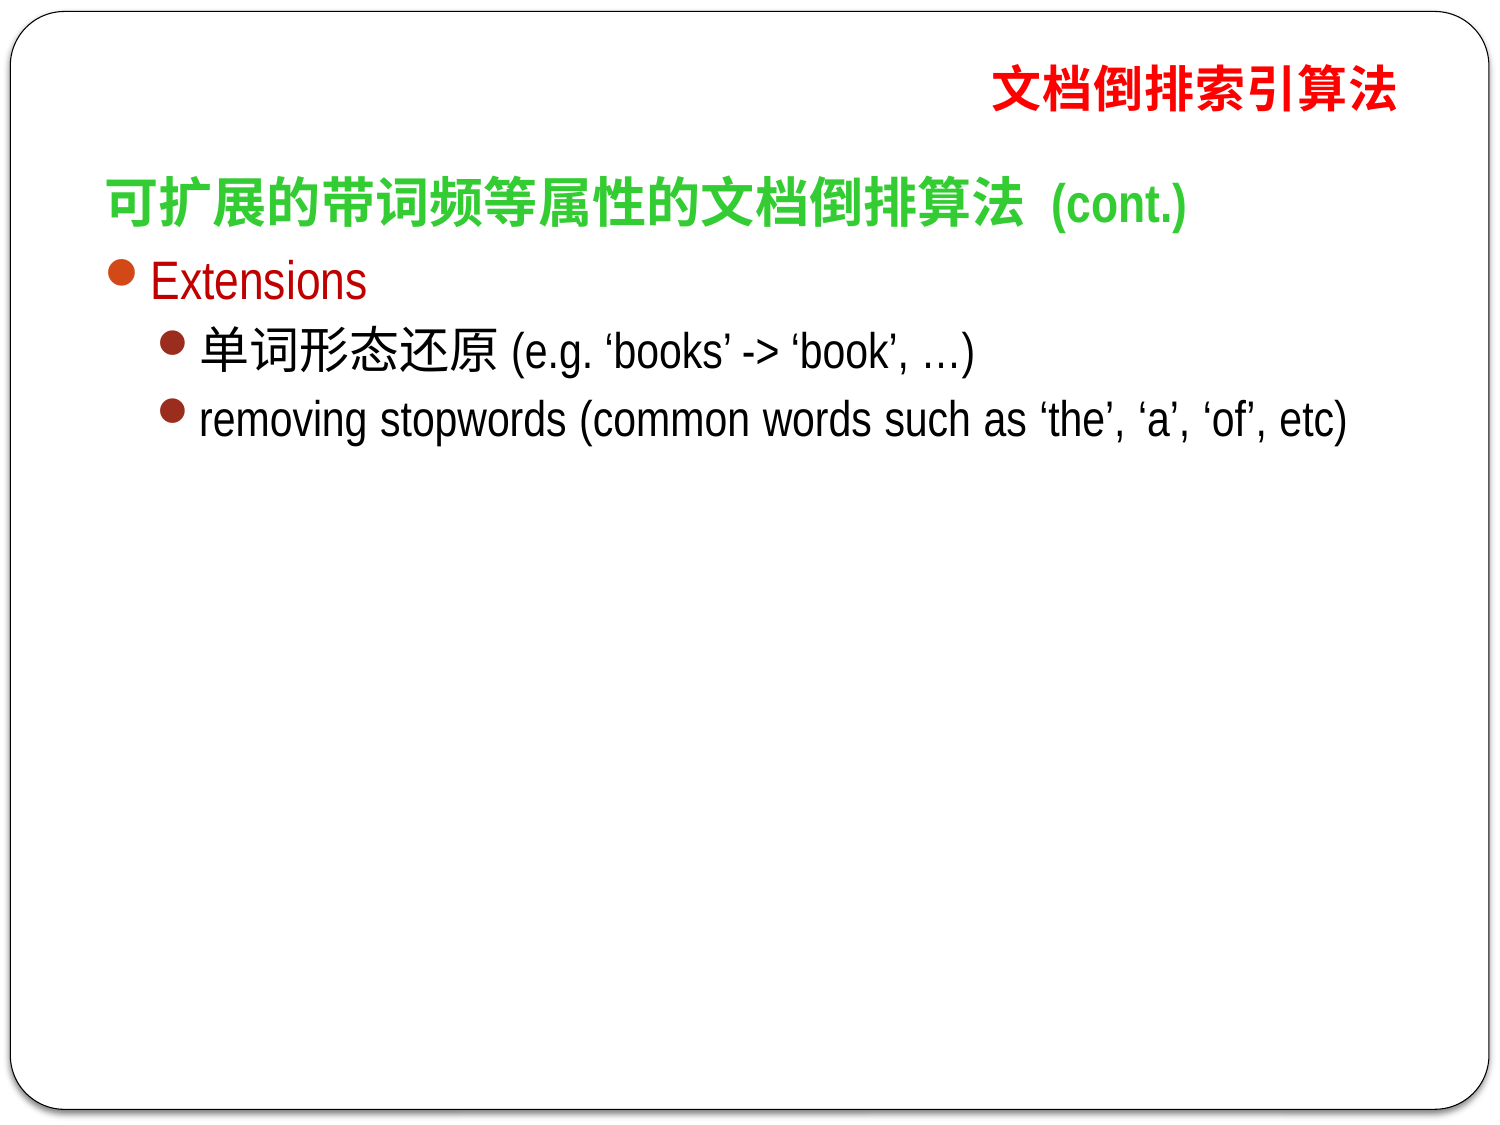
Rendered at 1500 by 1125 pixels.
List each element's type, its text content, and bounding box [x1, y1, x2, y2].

text_box 文档倒排索引算法 [138, 52, 1414, 133]
list 可扩展的带词频等属性的文档倒排算法 (cont.) Extensions 单词形态还原(e.g. ‘books’ -> ‘book’, …) removing stopwords (common words such as ‘the’, ‘a’, ‘of’, etc) [89, 167, 1365, 918]
